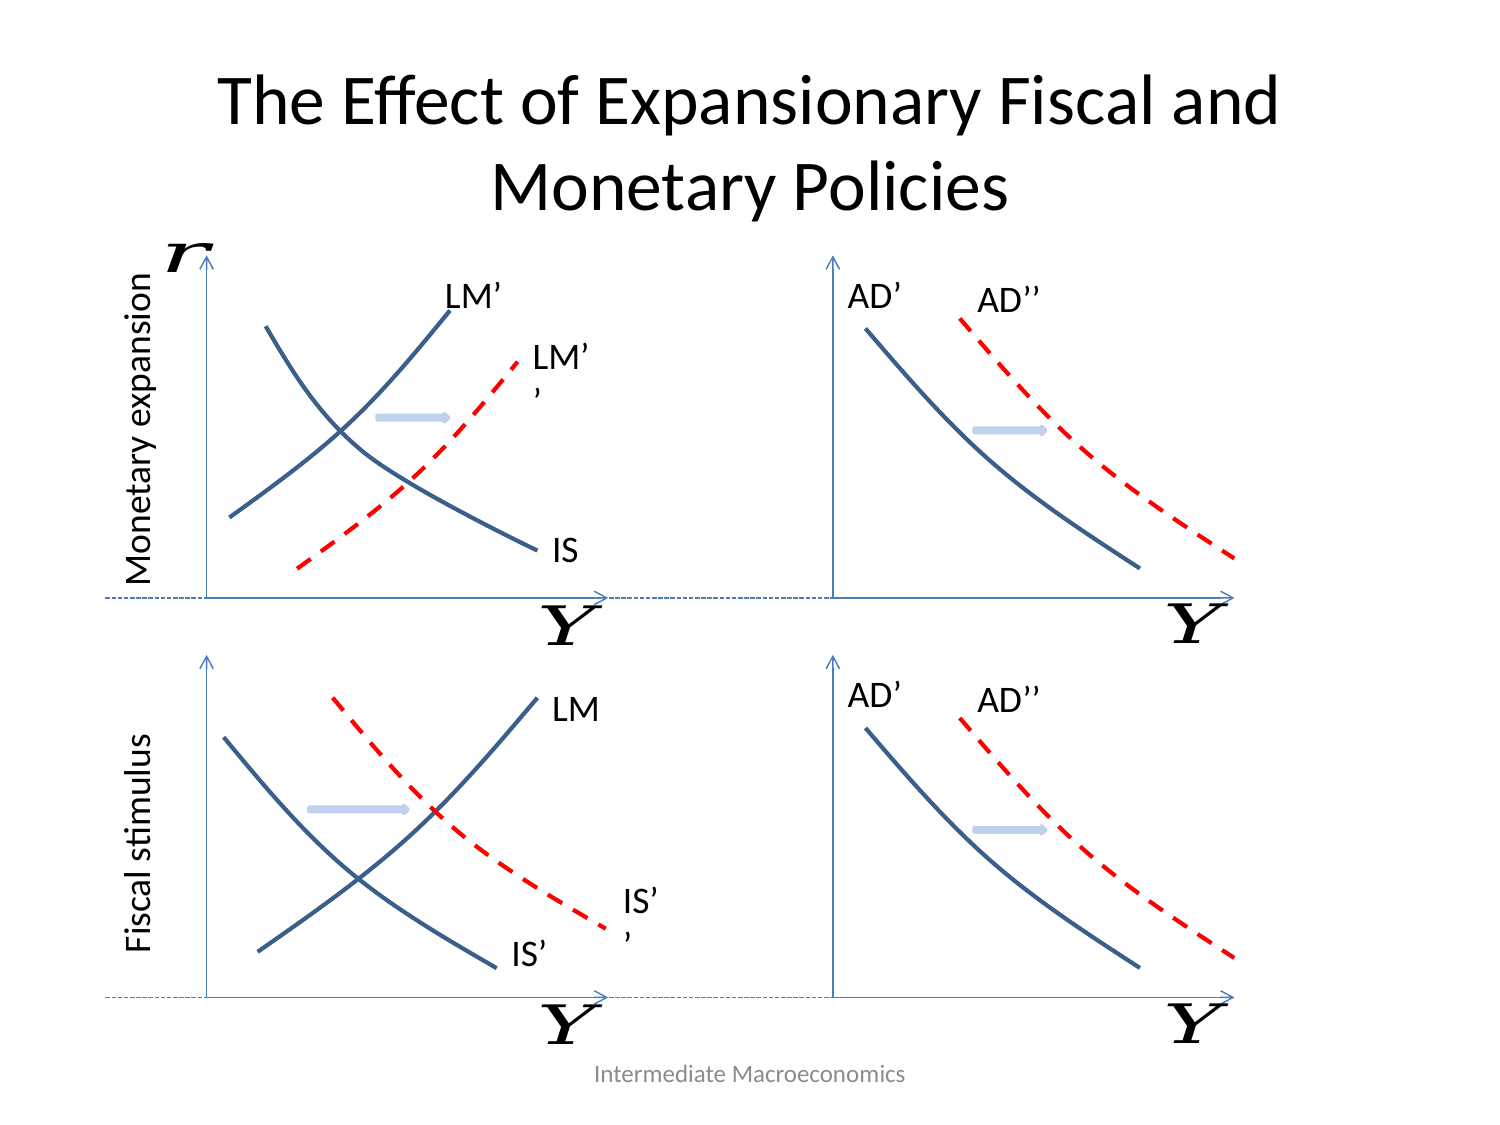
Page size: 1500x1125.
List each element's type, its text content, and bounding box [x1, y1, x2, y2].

text_box LM’’ [517, 324, 609, 429]
text_box AD’ [837, 663, 939, 723]
text_box [222, 735, 496, 971]
text_box [972, 824, 1048, 836]
text_box [263, 325, 354, 423]
text_box [307, 803, 410, 816]
text_box AD’’ [962, 667, 1069, 728]
text_box [228, 324, 442, 520]
text_box [863, 726, 1142, 970]
text_box [341, 409, 420, 476]
text_box [439, 696, 537, 798]
text_box [407, 462, 537, 553]
text_box LM [537, 676, 625, 737]
text_box [295, 360, 517, 571]
text_box [965, 728, 1236, 960]
text_box IS’ [496, 921, 565, 982]
text_box [256, 872, 358, 954]
text_box IS’’ [608, 868, 677, 974]
text_box [965, 328, 1236, 561]
text_box Fiscal stimulus [105, 619, 182, 968]
text_box [331, 696, 607, 931]
text_box LM’ [430, 263, 518, 324]
title The Effect of Expansionary Fiscal and Monetary Policies [75, 45, 1425, 233]
text_box Monetary expansion [105, 252, 182, 597]
text_box AD’ [837, 263, 939, 324]
text_box [364, 801, 435, 866]
text_box [375, 412, 451, 424]
text_box IS [537, 517, 606, 578]
footer Intermediate Macroeconomics [512, 1042, 988, 1103]
text_box [863, 327, 1142, 571]
text_box AD’’ [962, 267, 1069, 328]
text_box [972, 424, 1048, 437]
